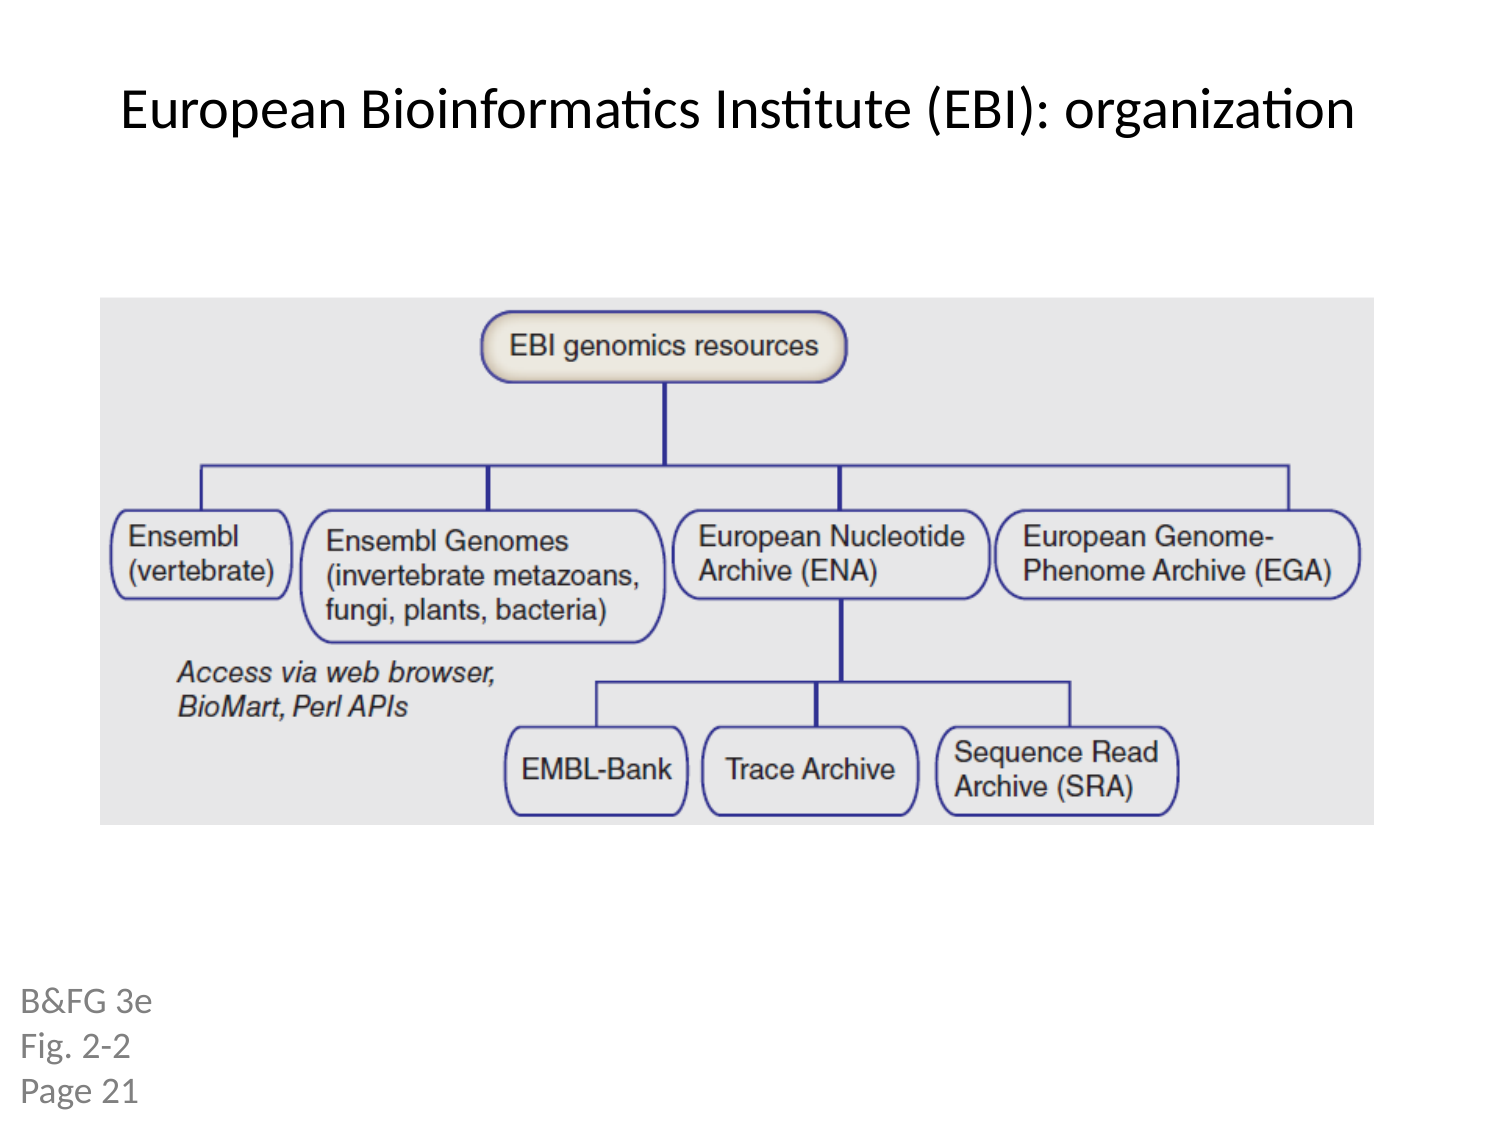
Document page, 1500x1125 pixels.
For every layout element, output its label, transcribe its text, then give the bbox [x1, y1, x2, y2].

picture [99, 292, 1374, 825]
text_box B&FG 3e Fig. 2-2 Page 21 [5, 968, 169, 1119]
text_box European Bioinformatics Institute (EBI): organization [86, 62, 1391, 148]
